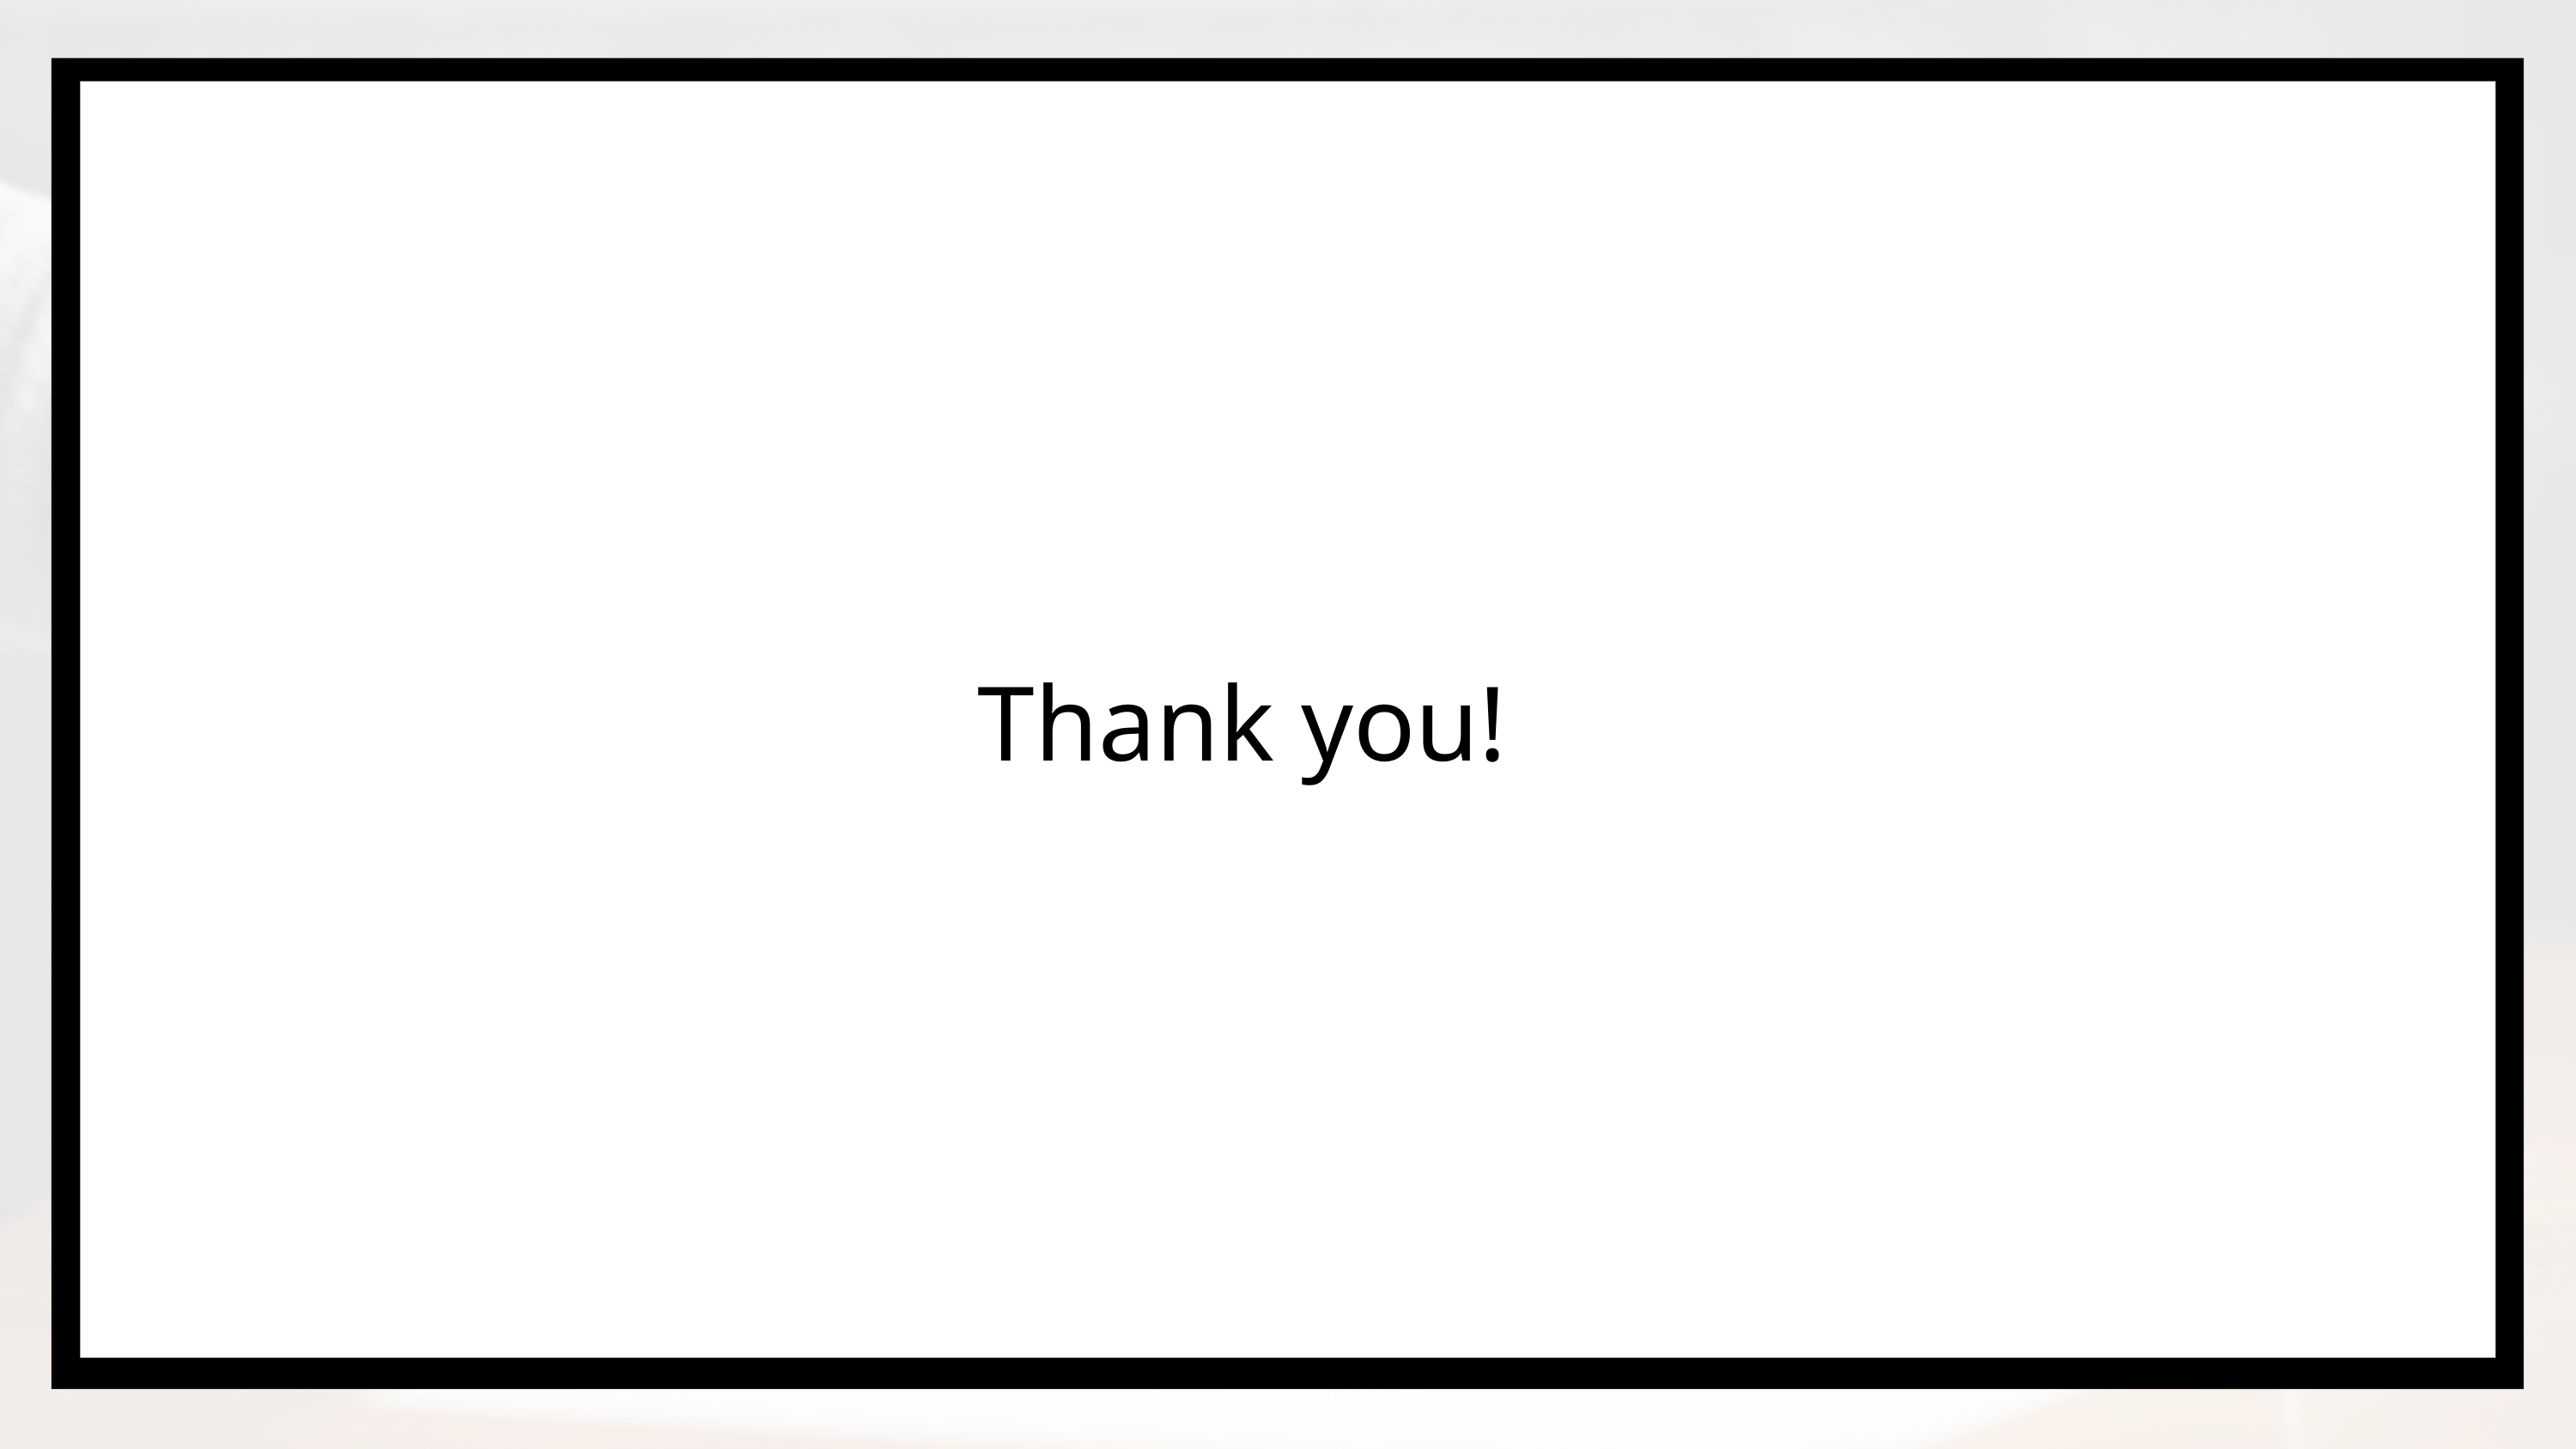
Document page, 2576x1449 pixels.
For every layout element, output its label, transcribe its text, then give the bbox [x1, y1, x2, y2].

text_box [80, 81, 2496, 1358]
title Thank you! [975, 656, 1601, 900]
picture [0, 0, 2576, 1449]
